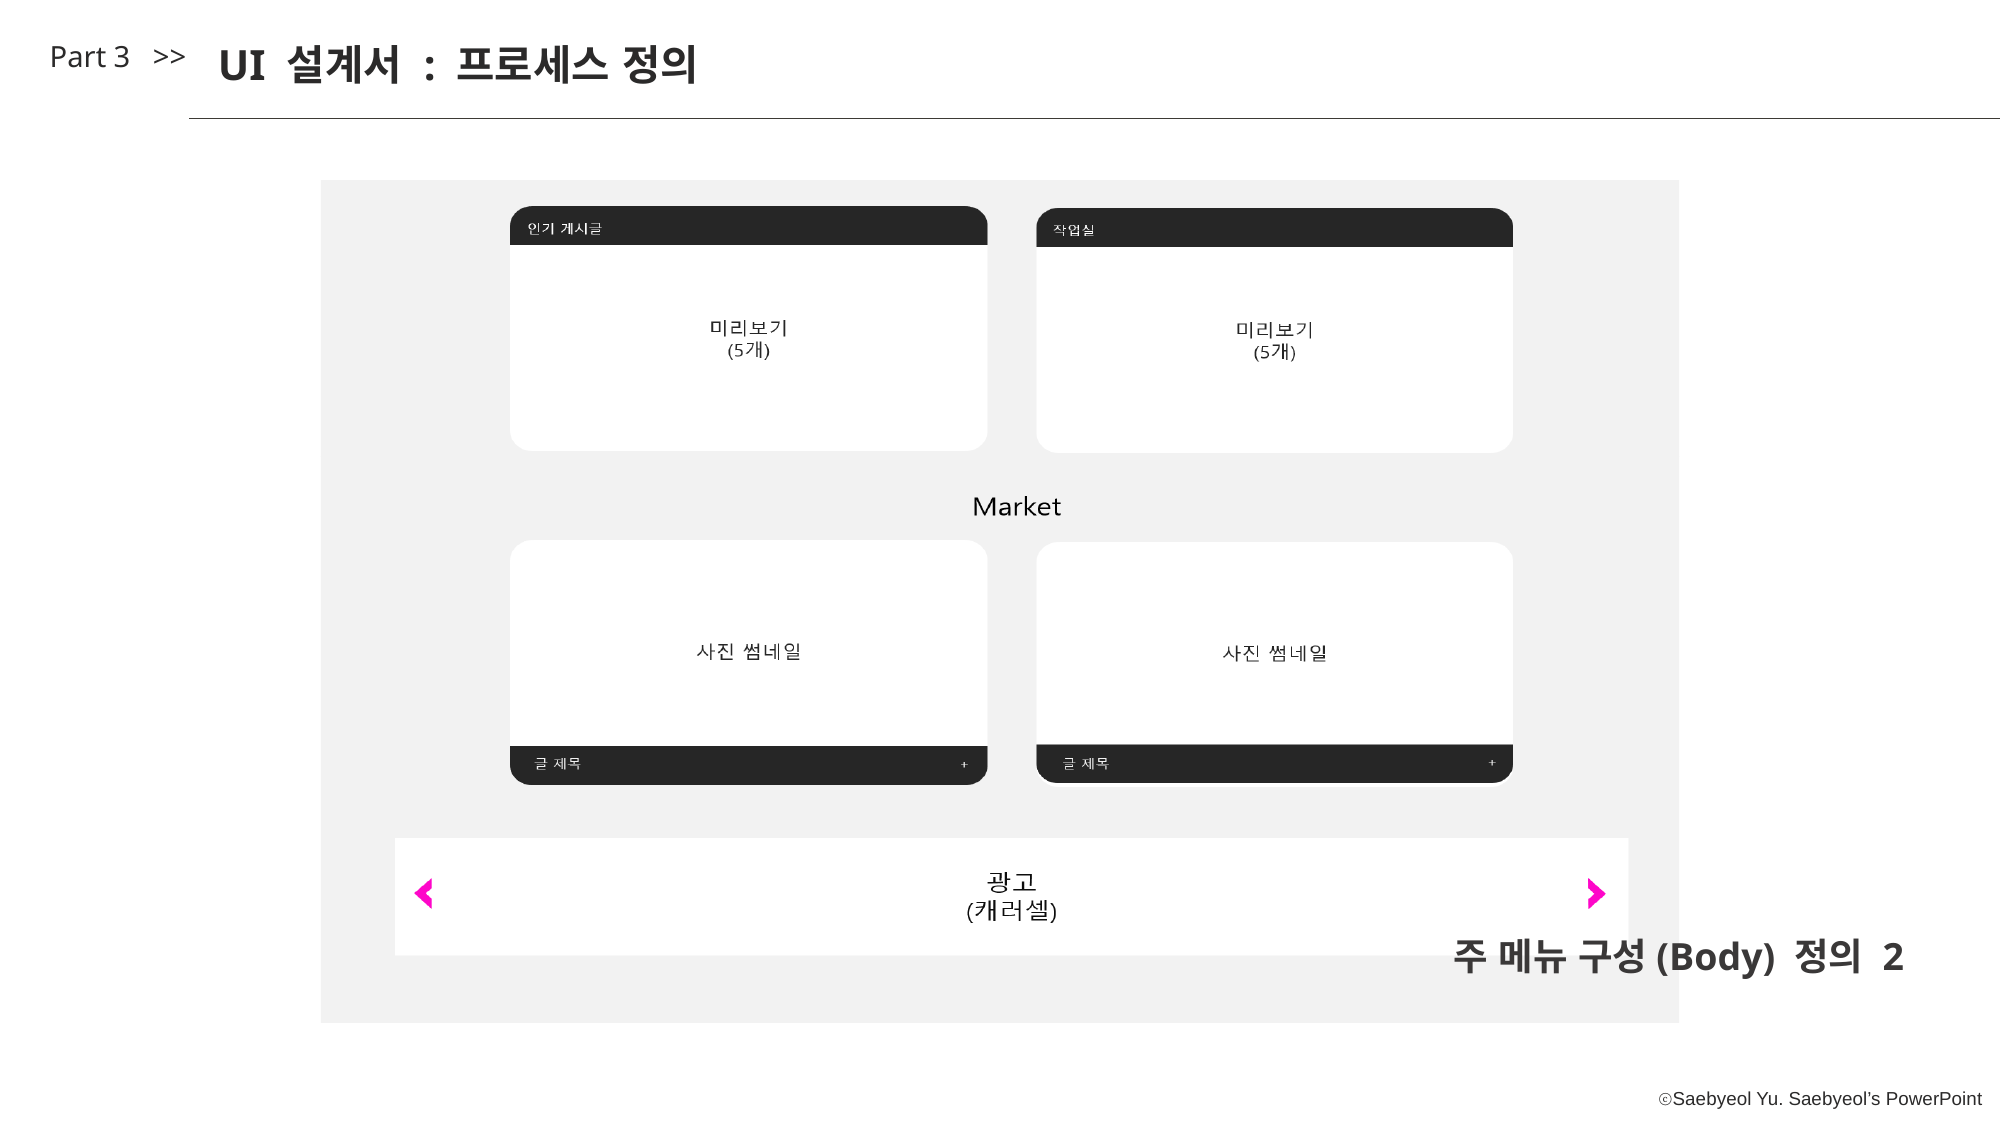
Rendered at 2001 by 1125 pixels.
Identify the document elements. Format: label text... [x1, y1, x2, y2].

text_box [320, 180, 1680, 1023]
text_box Part 3 >> [34, 30, 202, 81]
text_box 주 메뉴 구성(Body) 정의 2 [1680, 925, 1949, 986]
text_box UI 설계서 : 프로세스 정의 [203, 31, 714, 97]
